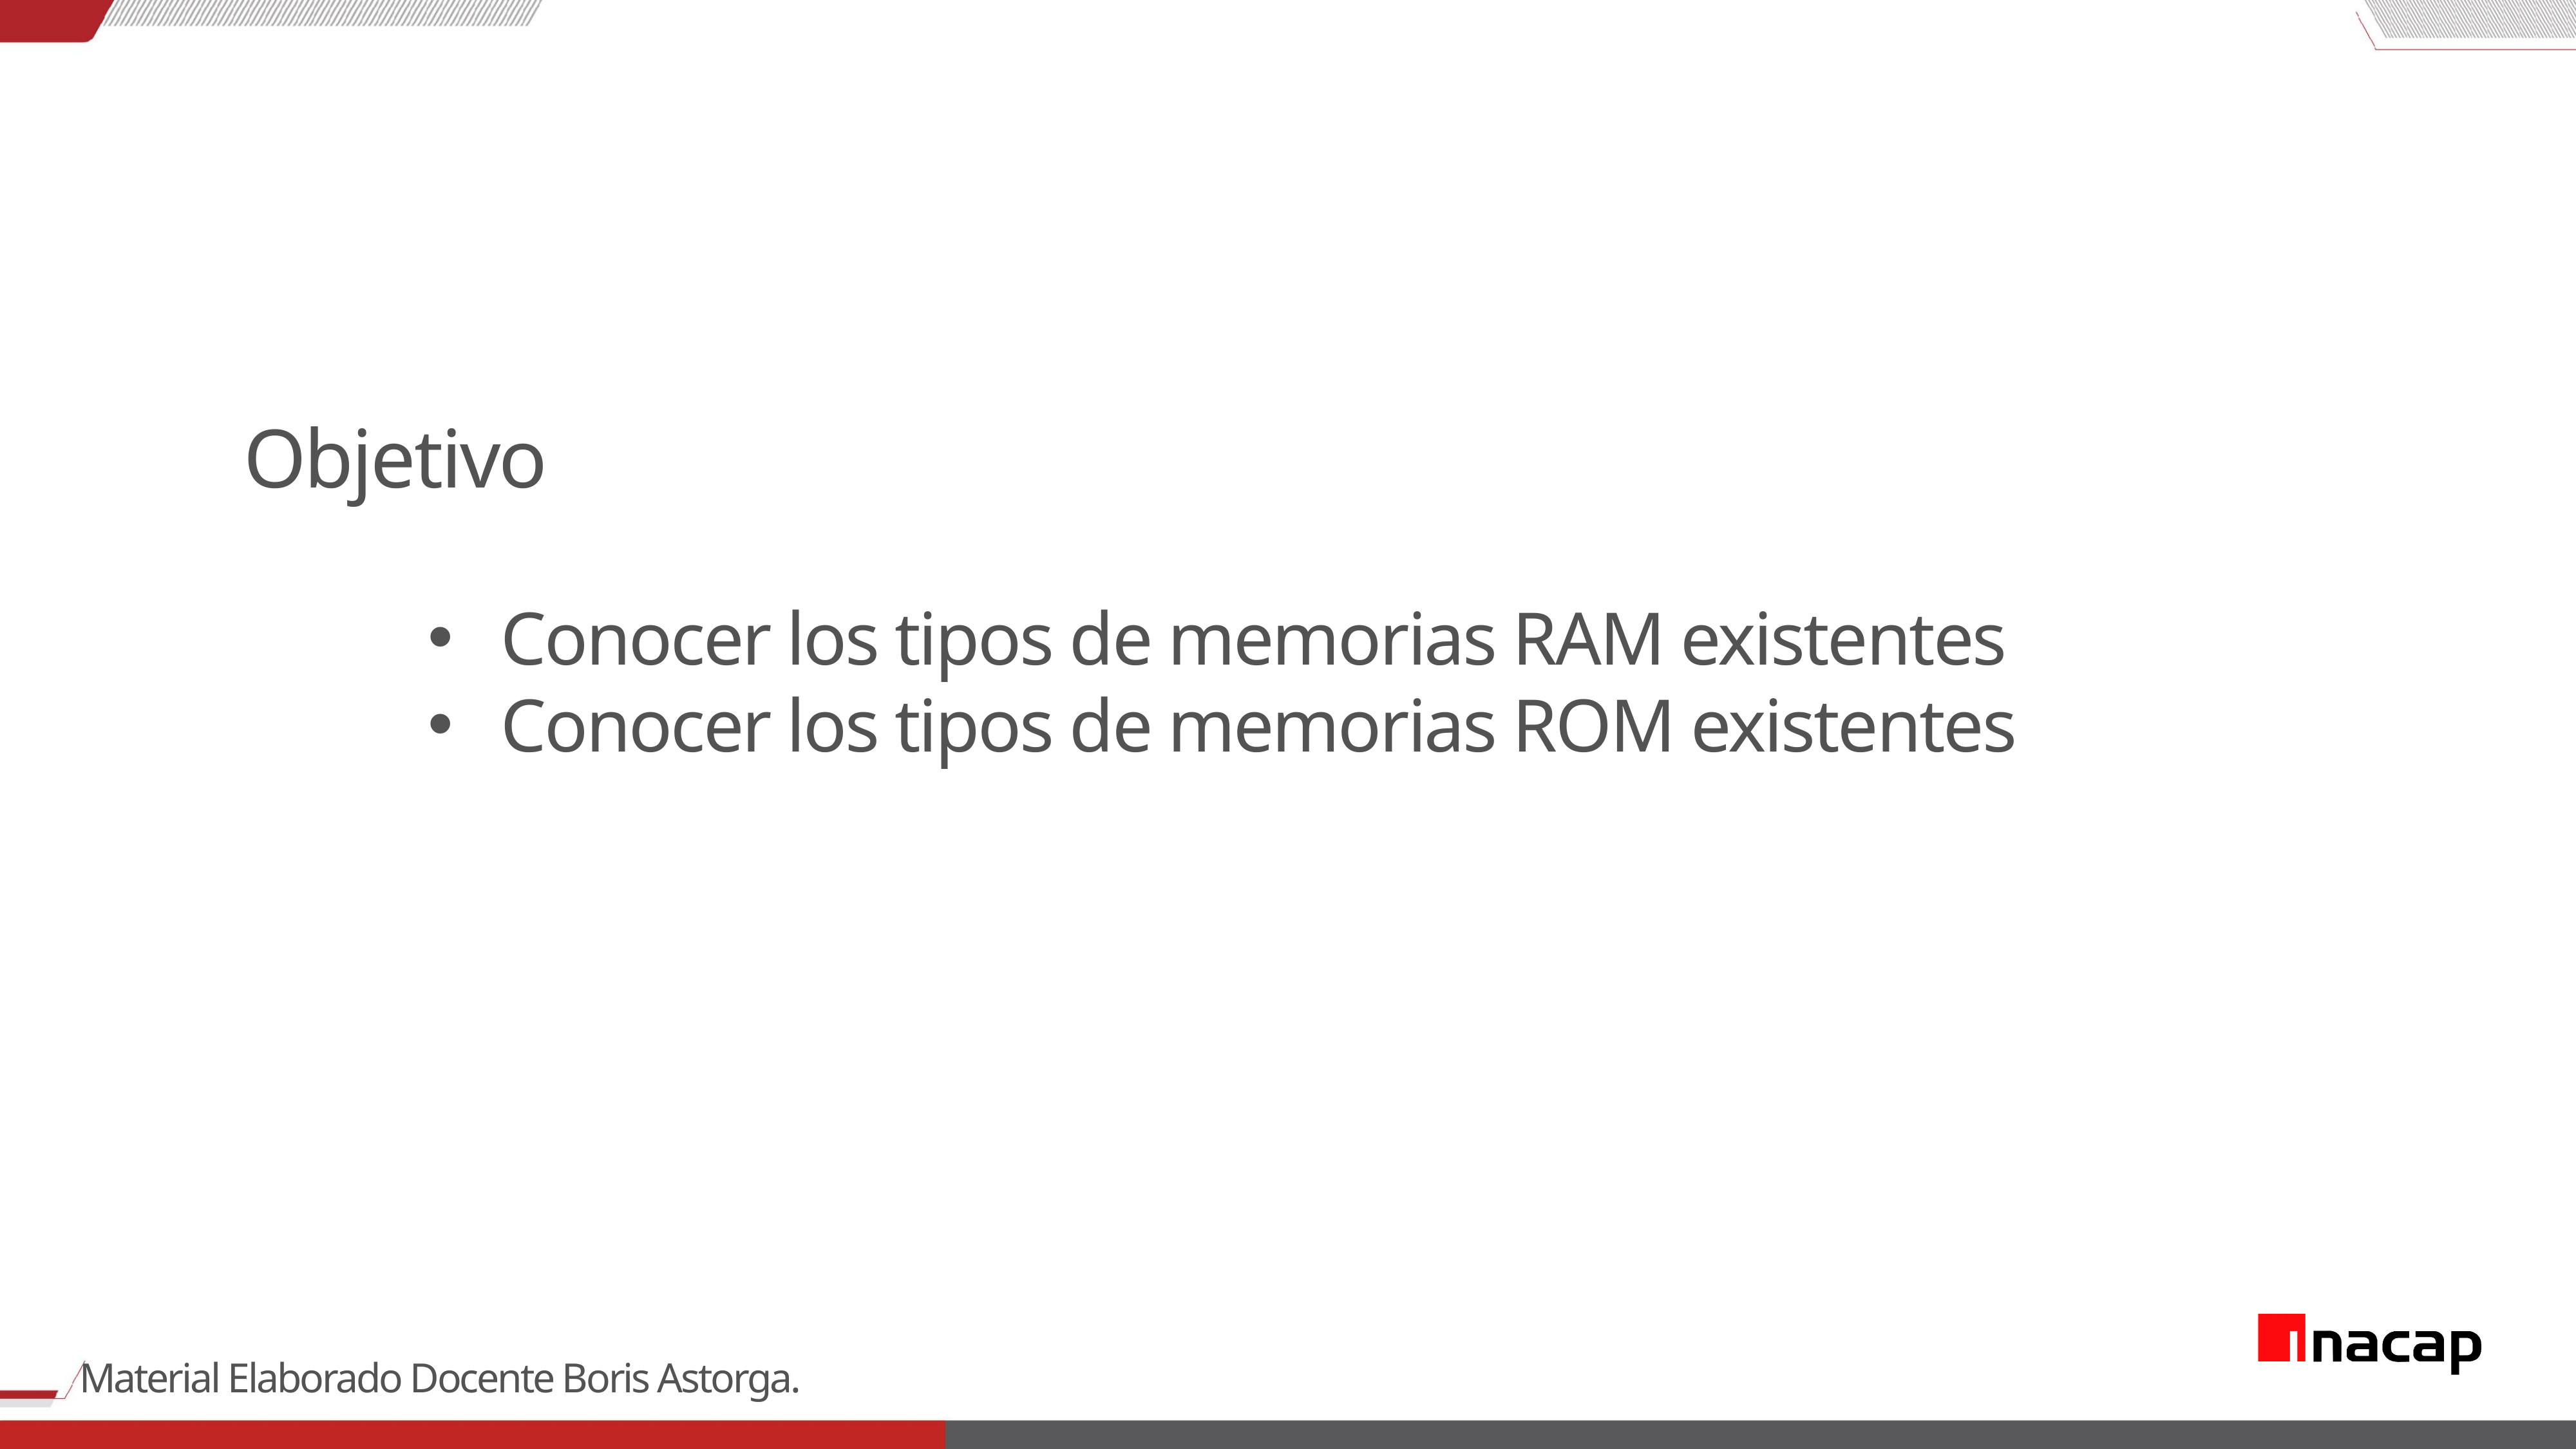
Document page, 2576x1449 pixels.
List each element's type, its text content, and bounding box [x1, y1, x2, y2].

text_box Objetivo [234, 402, 1522, 509]
picture [0, 1354, 2576, 1449]
picture [2246, 1314, 2481, 1375]
text_box Conocer los tipos de memorias RAM existentes Conocer los tipos de memorias ROM existentes [419, 587, 2251, 858]
picture [0, 0, 2576, 55]
text_box Material Elaborado Docente Boris Astorga. [70, 1348, 1358, 1406]
